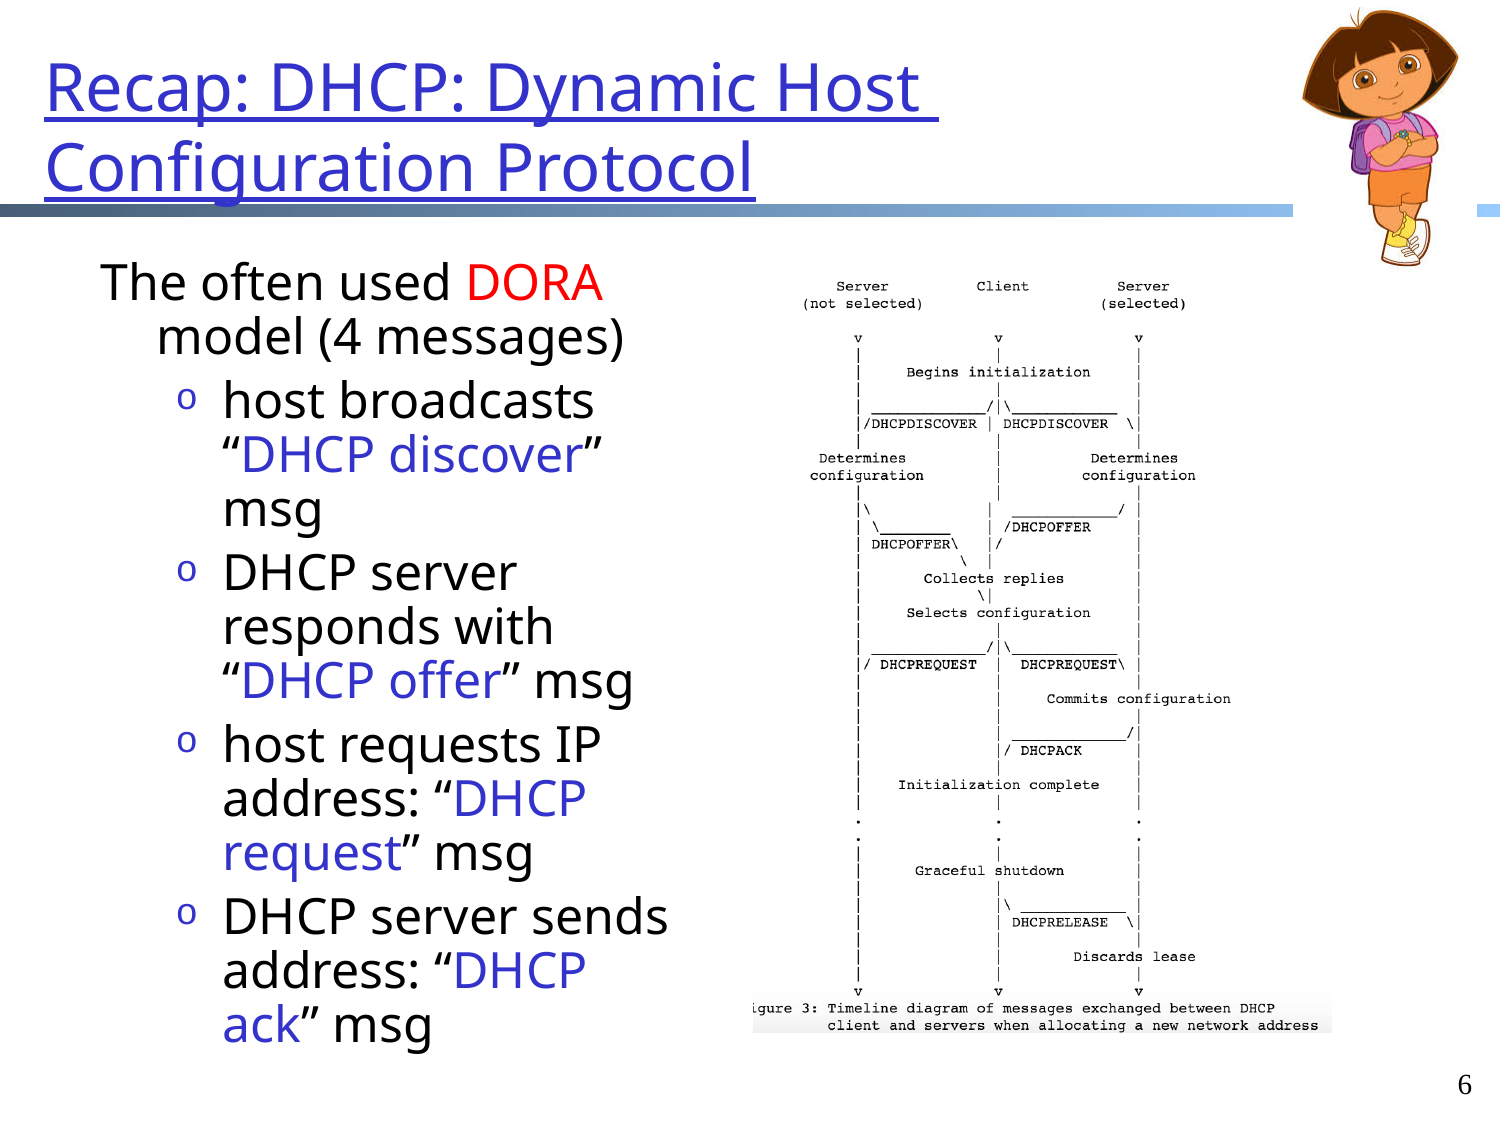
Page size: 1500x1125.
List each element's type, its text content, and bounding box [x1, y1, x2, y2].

title Recap: DHCP: Dynamic Host Configuration Protocol [29, 56, 1287, 194]
slide_number 6 [1418, 1057, 1488, 1115]
list The often used DORA model (4 messages) host broadcasts “DHCP discover” msg DHCP server responds with “DHCP offer” msg host requests IP address: “DHCP request” msg DHCP server sends address: “DHCP ack” msg [85, 249, 691, 1027]
picture [752, 0, 1478, 1034]
